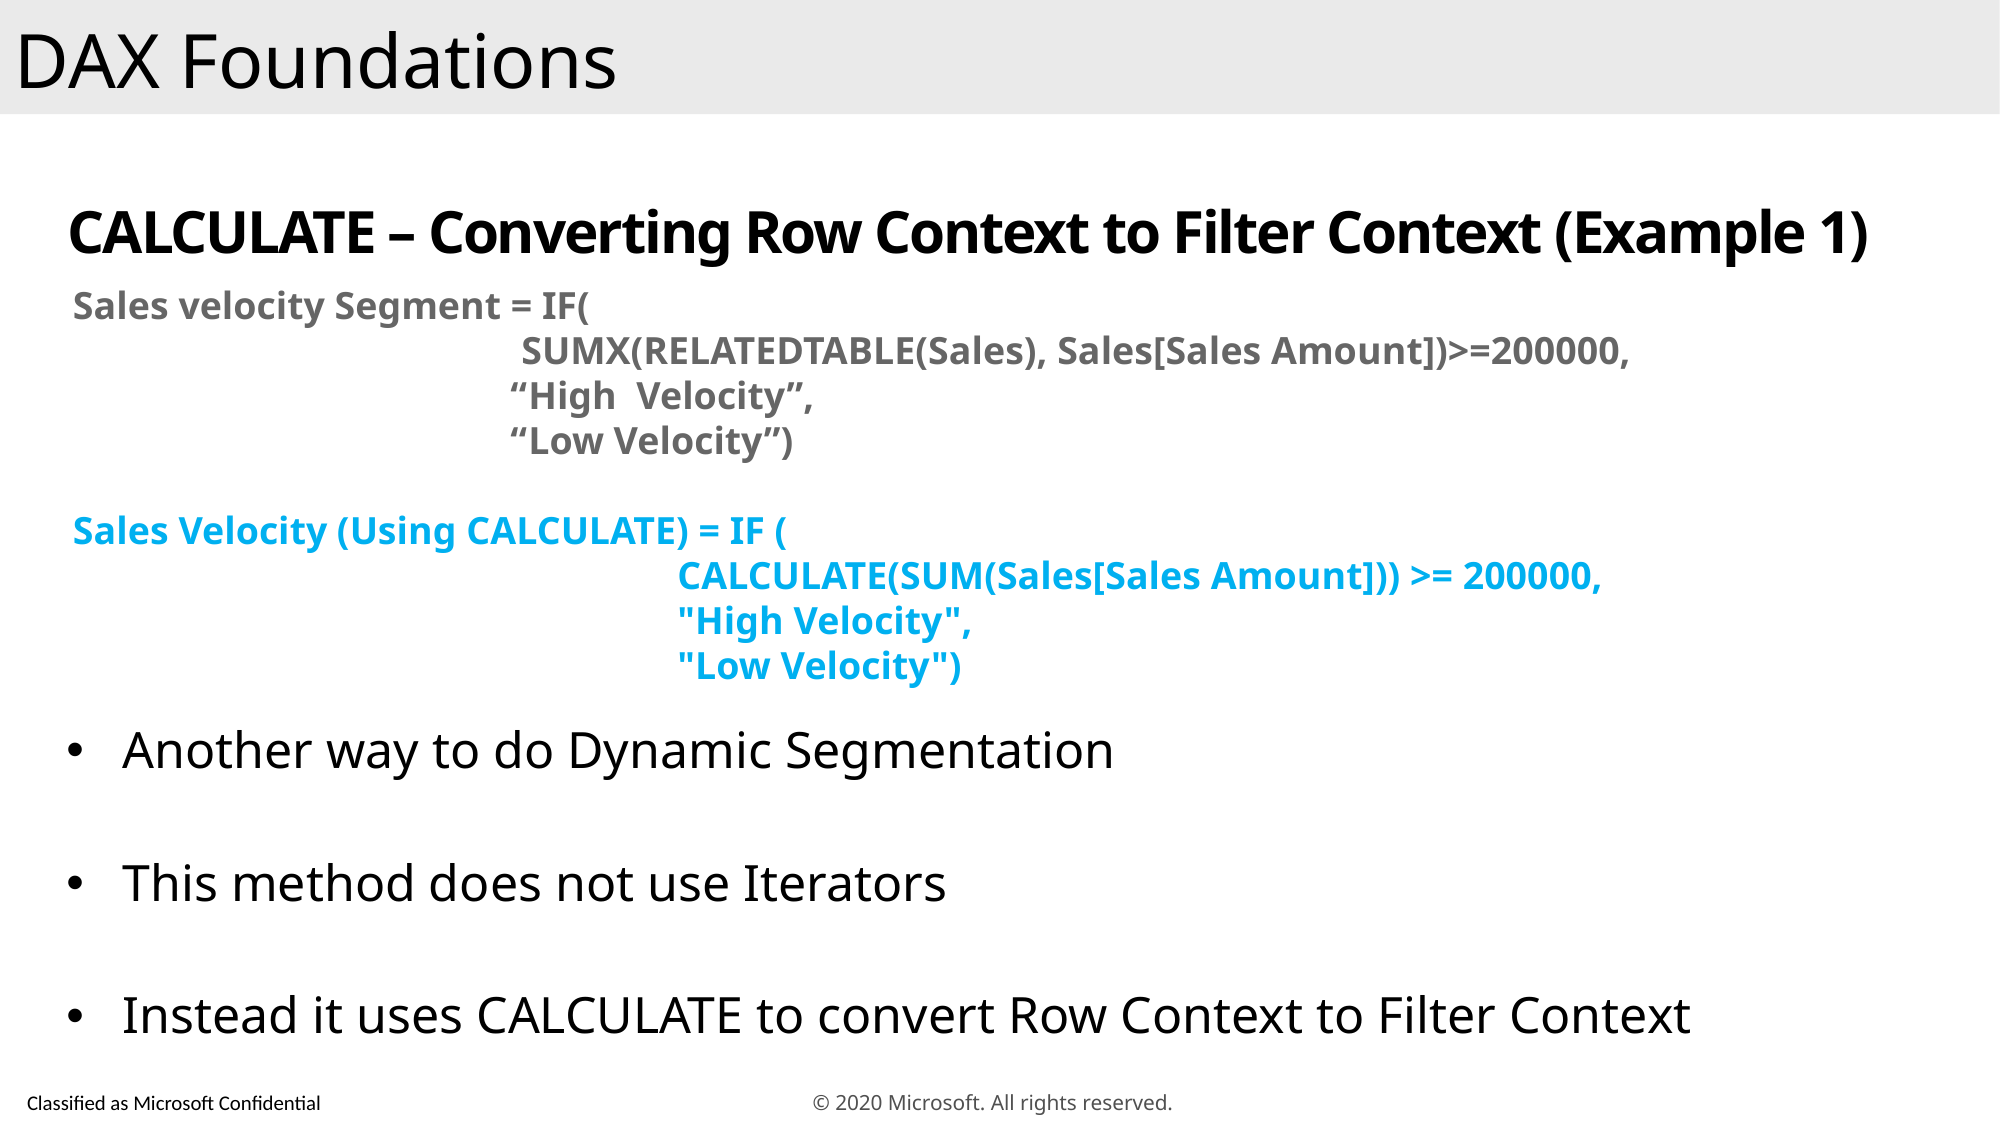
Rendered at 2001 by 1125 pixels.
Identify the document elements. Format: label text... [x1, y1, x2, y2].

text_box DAX Foundations [0, 5, 1879, 111]
footer © 2020 Microsoft. All rights reserved. [663, 1084, 1338, 1122]
text_box Another way to do Dynamic Segmentation This method does not use Iterators Instead it uses CALCULATE to convert Row Context to Filter Context [0, 645, 1961, 1053]
text_box [0, 0, 2000, 115]
title CALCULATE – Converting Row Context to Filter Context (Example 1) [43, 188, 1956, 275]
text_box Sales velocity Segment = IF( SUMX(RELATEDTABLE(Sales), Sales[Sales Amount])>=200000, “High Velocity”, “Low Velocity”) Sales Velocity (Using CALCULATE) = IF ( CALCULATE(SUM(Sales[Sales Amount])) >= 200000, "High Velocity", "Low Velocity") [58, 274, 2000, 695]
